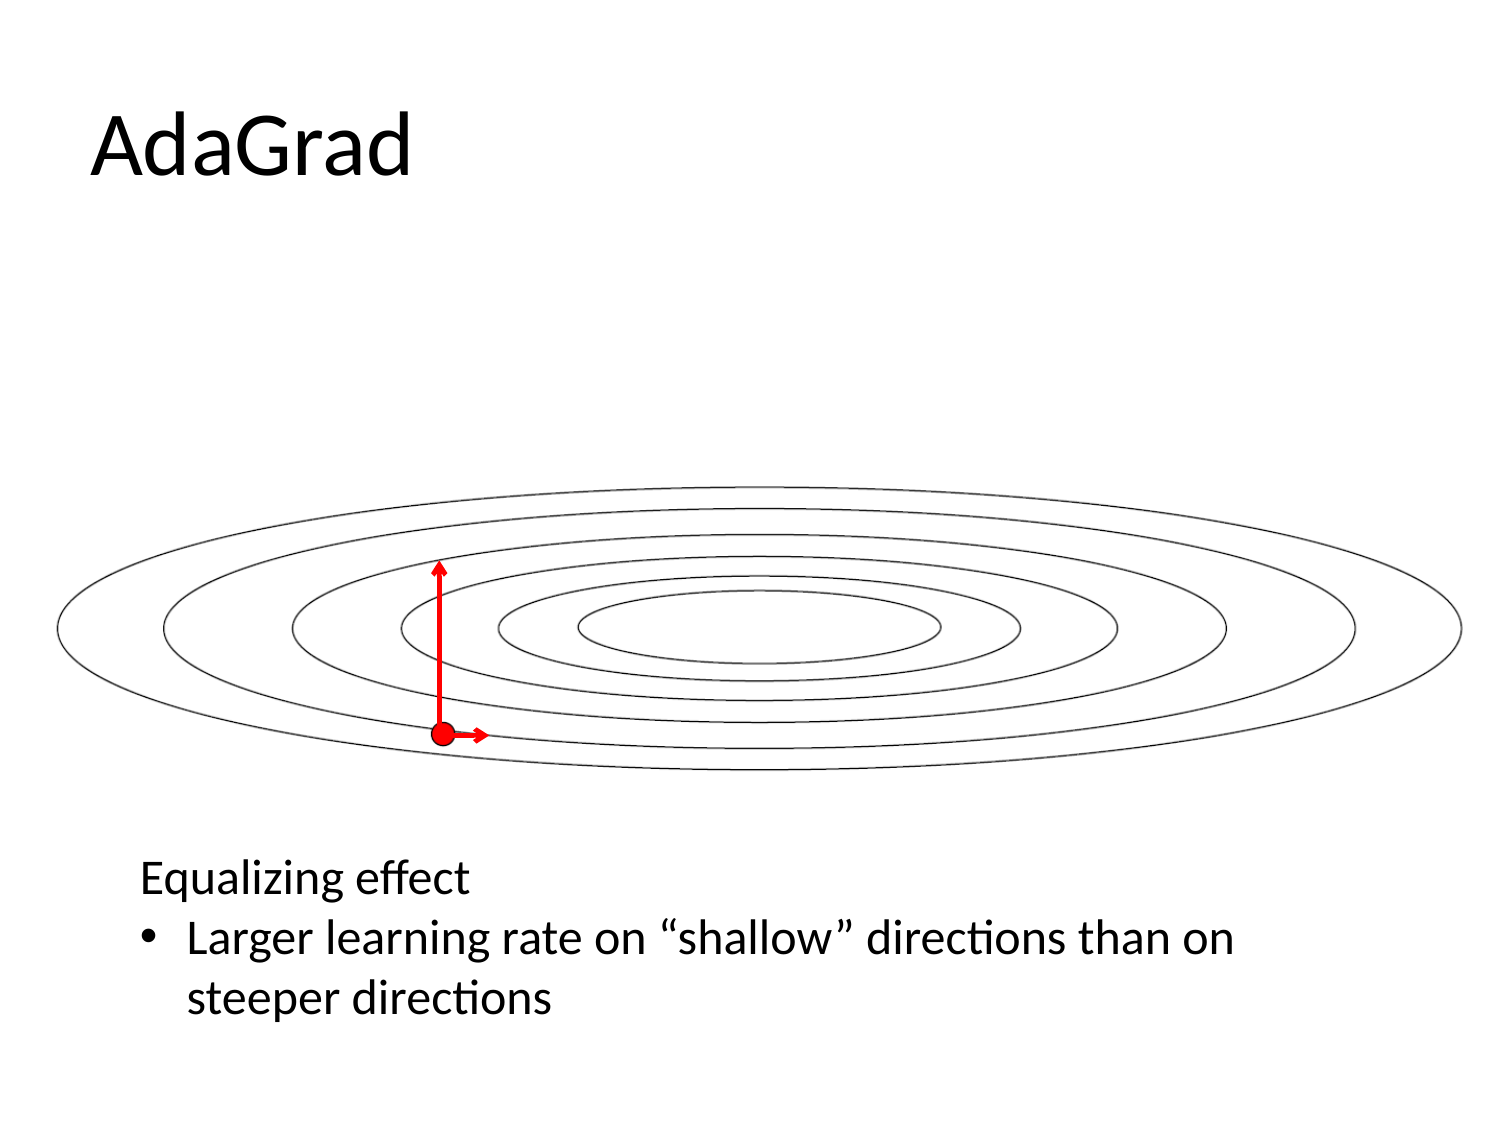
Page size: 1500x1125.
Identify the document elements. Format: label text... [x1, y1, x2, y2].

text_box Equalizing effect Larger learning rate on “shallow” directions than on steeper directions [124, 848, 1413, 1033]
title AdaGrad [75, 45, 1425, 233]
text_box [37, 435, 1474, 840]
